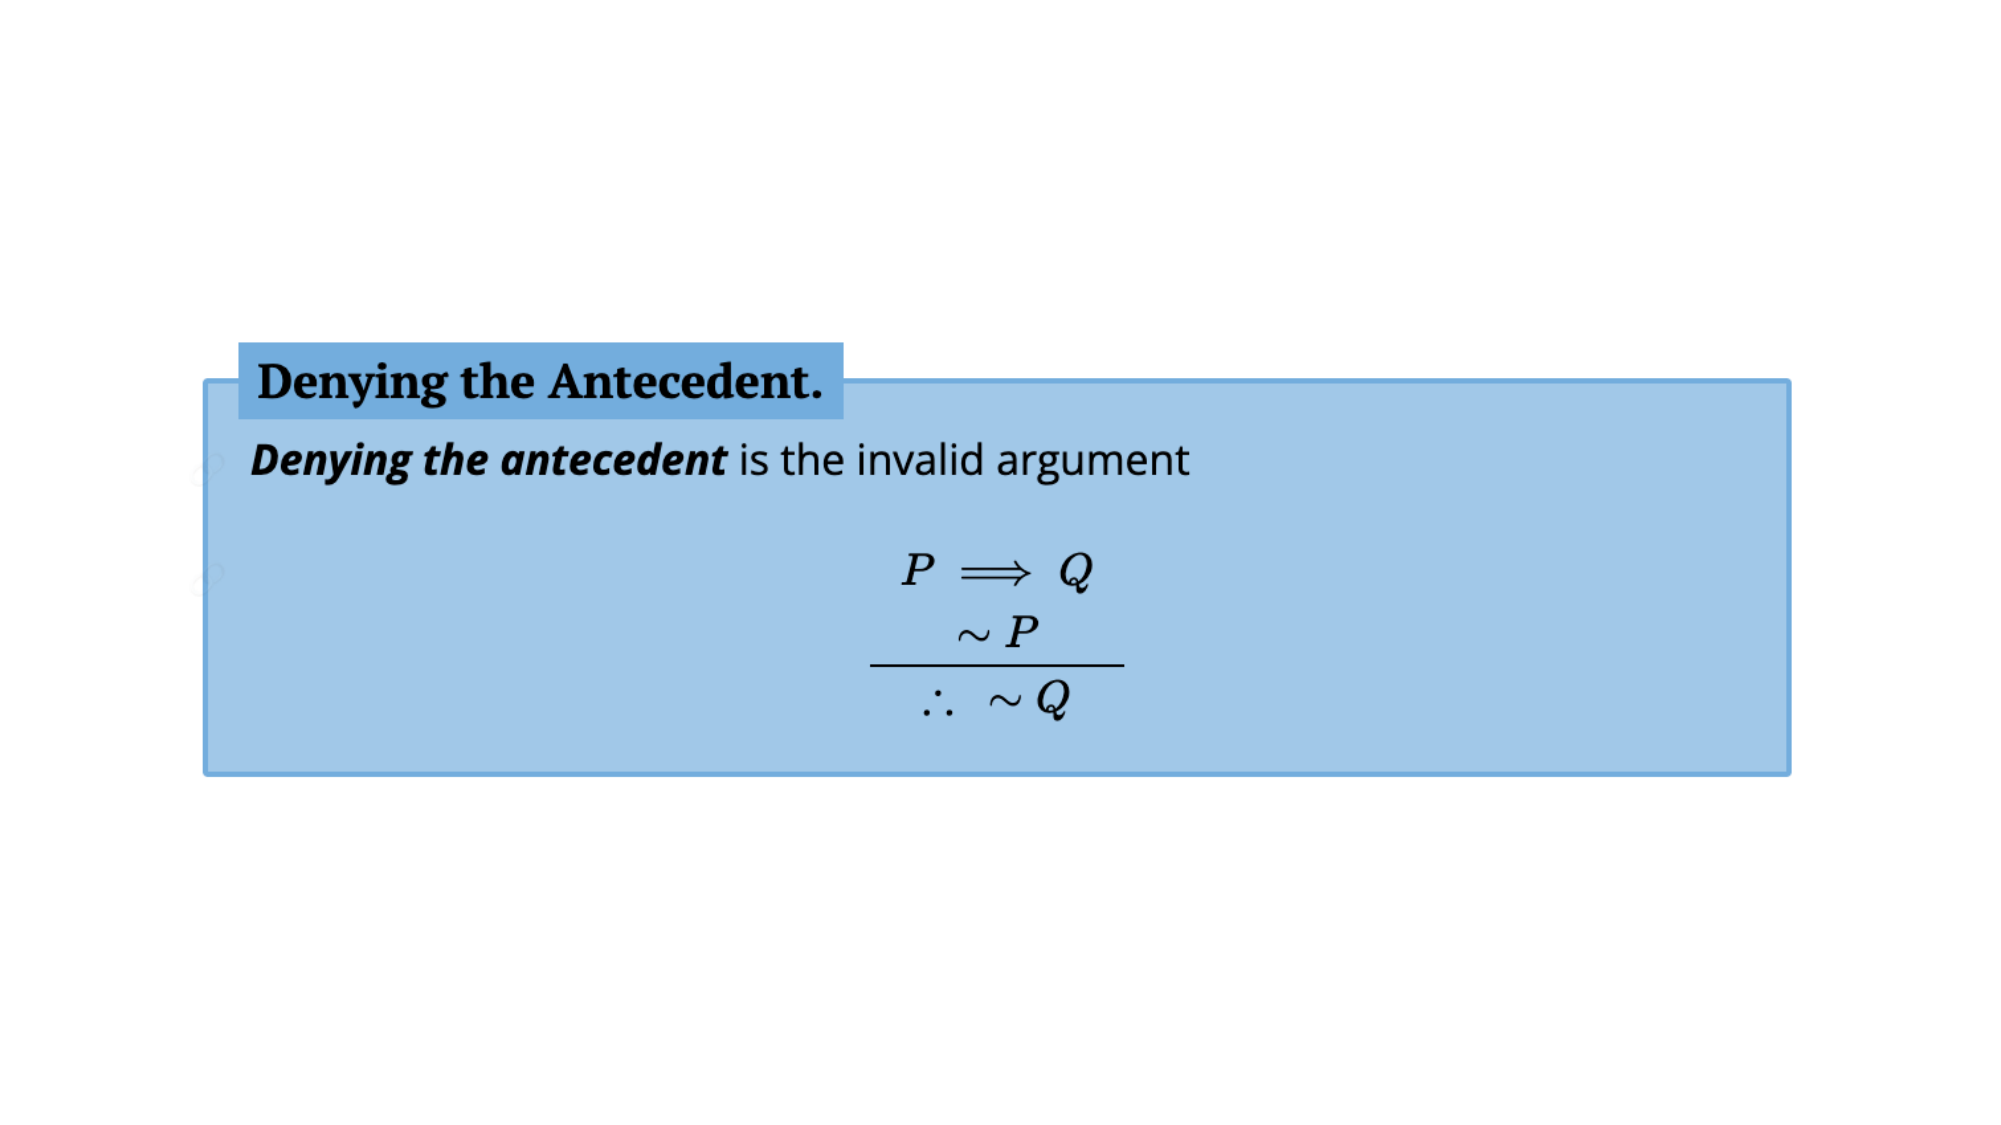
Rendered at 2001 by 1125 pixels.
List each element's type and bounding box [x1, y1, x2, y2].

picture [186, 327, 1814, 798]
